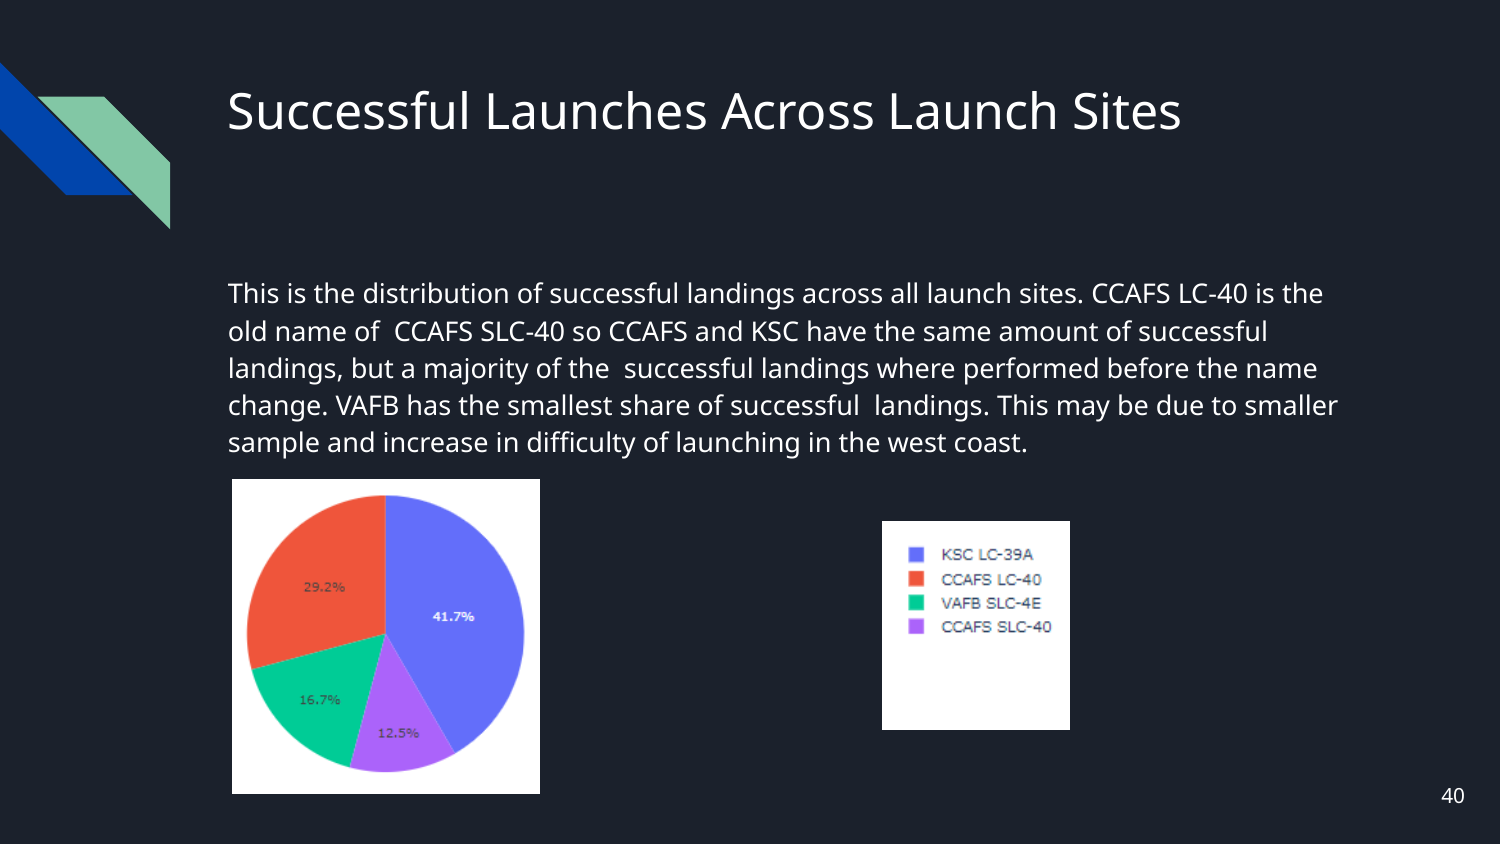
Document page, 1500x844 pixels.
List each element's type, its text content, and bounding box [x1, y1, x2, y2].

slide_number ‹#› [1389, 764, 1480, 830]
title Successful Launches Across Launch Sites [212, 64, 1368, 215]
list This is the distribution of successful landings across all launch sites. CCAFS LC-40 is the old name of CCAFS SLC-40 so CCAFS and KSC have the same amount of successful landings, but a majority of the successful landings where performed before the name change. VAFB has the smallest share of successful landings. This may be due to smaller sample and increase in difficulty of launching in the west coast. [212, 257, 1368, 480]
picture [231, 478, 540, 794]
picture [882, 521, 1071, 730]
